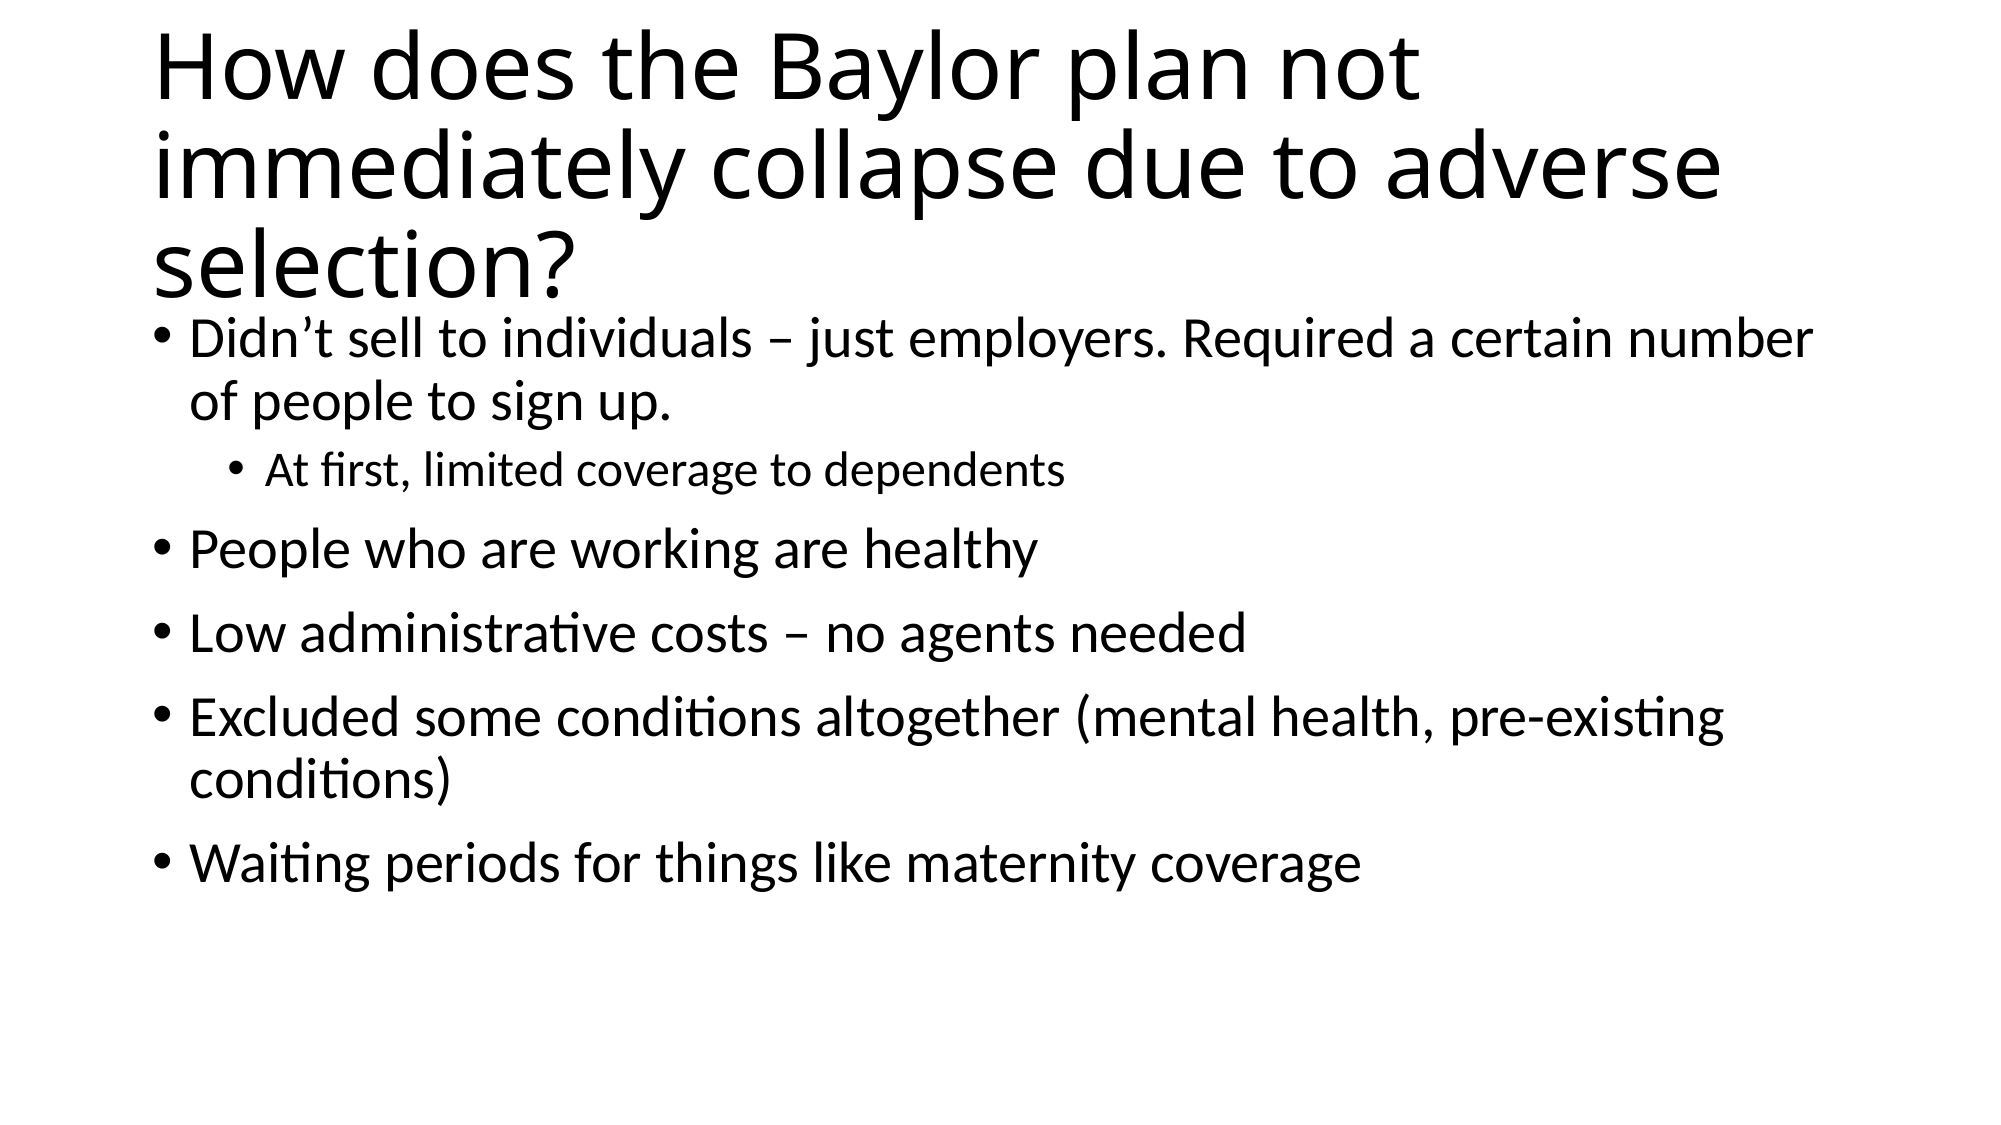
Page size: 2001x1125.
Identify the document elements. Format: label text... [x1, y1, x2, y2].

list Didn’t sell to individuals – just employers. Required a certain number of people to sign up. At first, limited coverage to dependents People who are working are healthy Low administrative costs – no agents needed Excluded some conditions altogether (mental health, pre-existing conditions) Waiting periods for things like maternity coverage [137, 299, 1863, 1014]
title How does the Baylor plan not immediately collapse due to adverse selection? [137, 59, 1863, 278]
